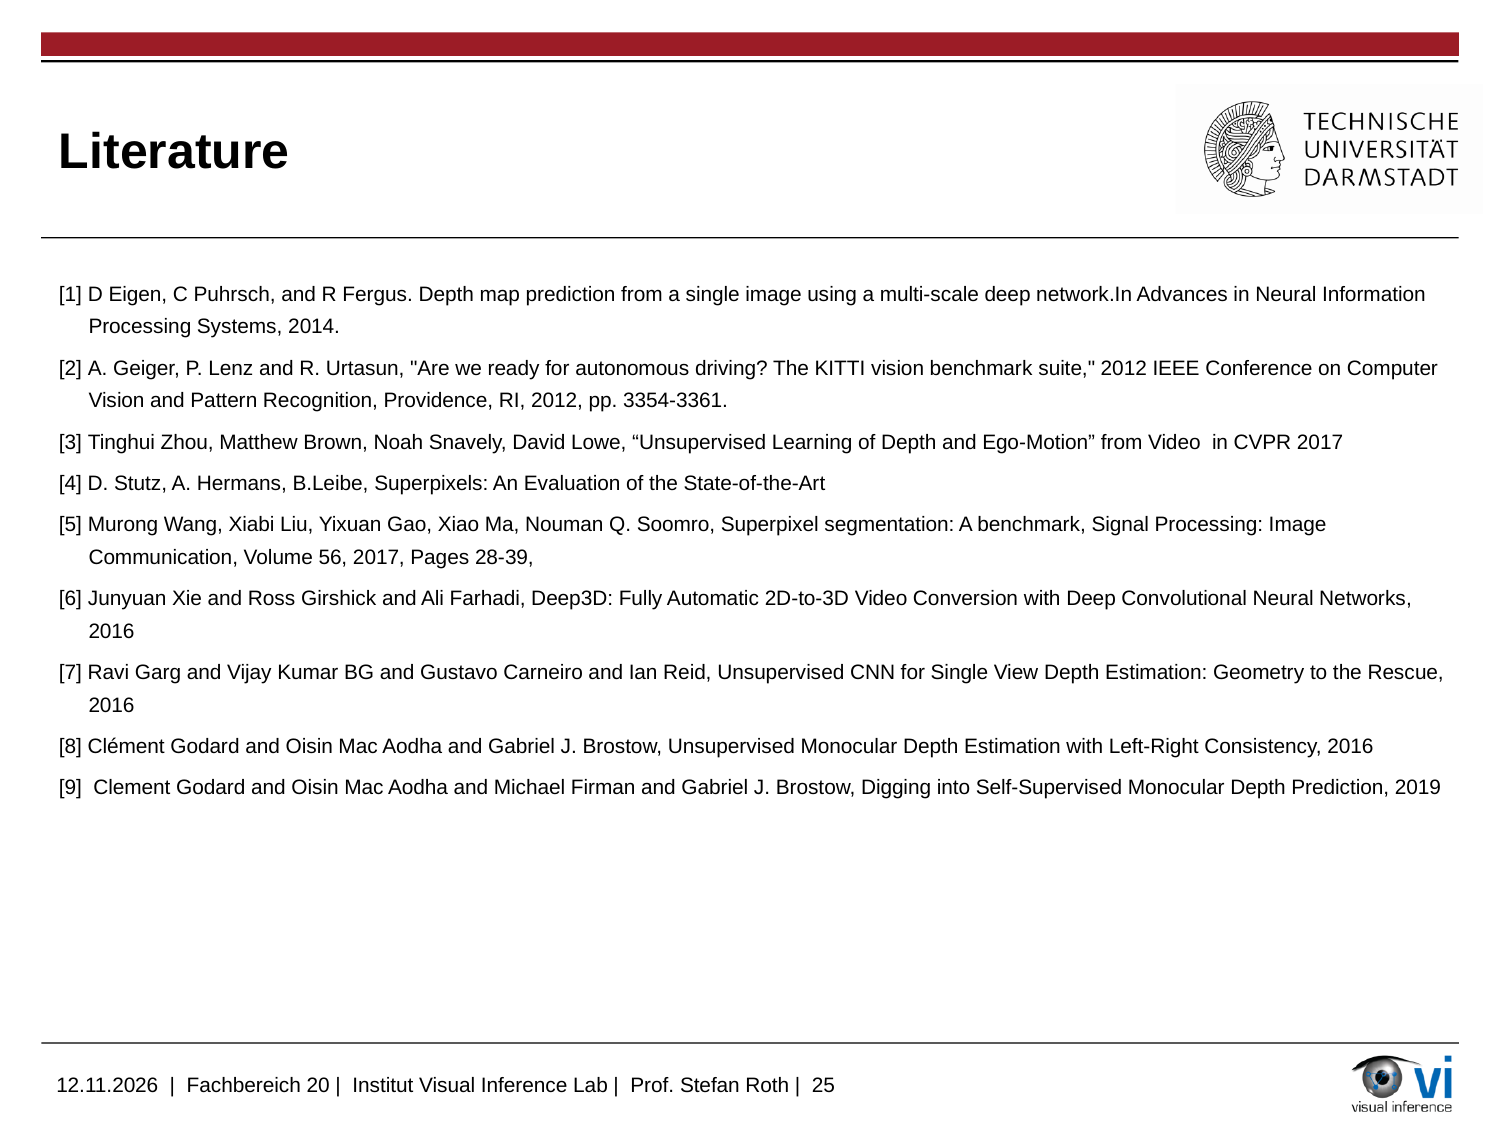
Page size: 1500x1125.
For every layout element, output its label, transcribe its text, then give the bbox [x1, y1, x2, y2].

picture [1175, 84, 1483, 214]
picture [1351, 1055, 1500, 1112]
list [1] D Eigen, C Puhrsch, and R Fergus. Depth map prediction from a single image using a multi-scale deep network.In Advances in Neural Information Processing Systems, 2014. [2] A. Geiger, P. Lenz and R. Urtasun, "Are we ready for autonomous driving? The KITTI vision benchmark suite," 2012 IEEE Conference on Computer Vision and Pattern Recognition, Providence, RI, 2012, pp. 3354-3361. [3] Tinghui Zhou, Matthew Brown, Noah Snavely, David Lowe, “Unsupervised Learning of Depth and Ego-Motion” from Video in CVPR 2017 [4] D. Stutz, A. Hermans, B.Leibe, Superpixels: An Evaluation of the State-of-the-Art [5] Murong Wang, Xiabi Liu, Yixuan Gao, Xiao Ma, Nouman Q. Soomro, Superpixel segmentation: A benchmark, Signal Processing: Image Communication, Volume 56, 2017, Pages 28-39, [6] Junyuan Xie and Ross Girshick and Ali Farhadi, Deep3D: Fully Automatic 2D-to-3D Video Conversion with Deep Convolutional Neural Networks, 2016 [7] Ravi Garg and Vijay Kumar BG and Gustavo Carneiro and Ian Reid, Unsupervised CNN for Single View Depth Estimation: Geometry to the Rescue, 2016 [8] Clément Godard and Oisin Mac Aodha and Gabriel J. Brostow, Unsupervised Monocular Depth Estimation with Left-Right Consistency, 2016 [9] Clement Godard and Oisin Mac Aodha and Michael Firman and Gabriel J. Brostow, Digging into Self-Supervised Monocular Depth Prediction, 2019 [58, 265, 1446, 1001]
title Literature [58, 79, 1149, 218]
